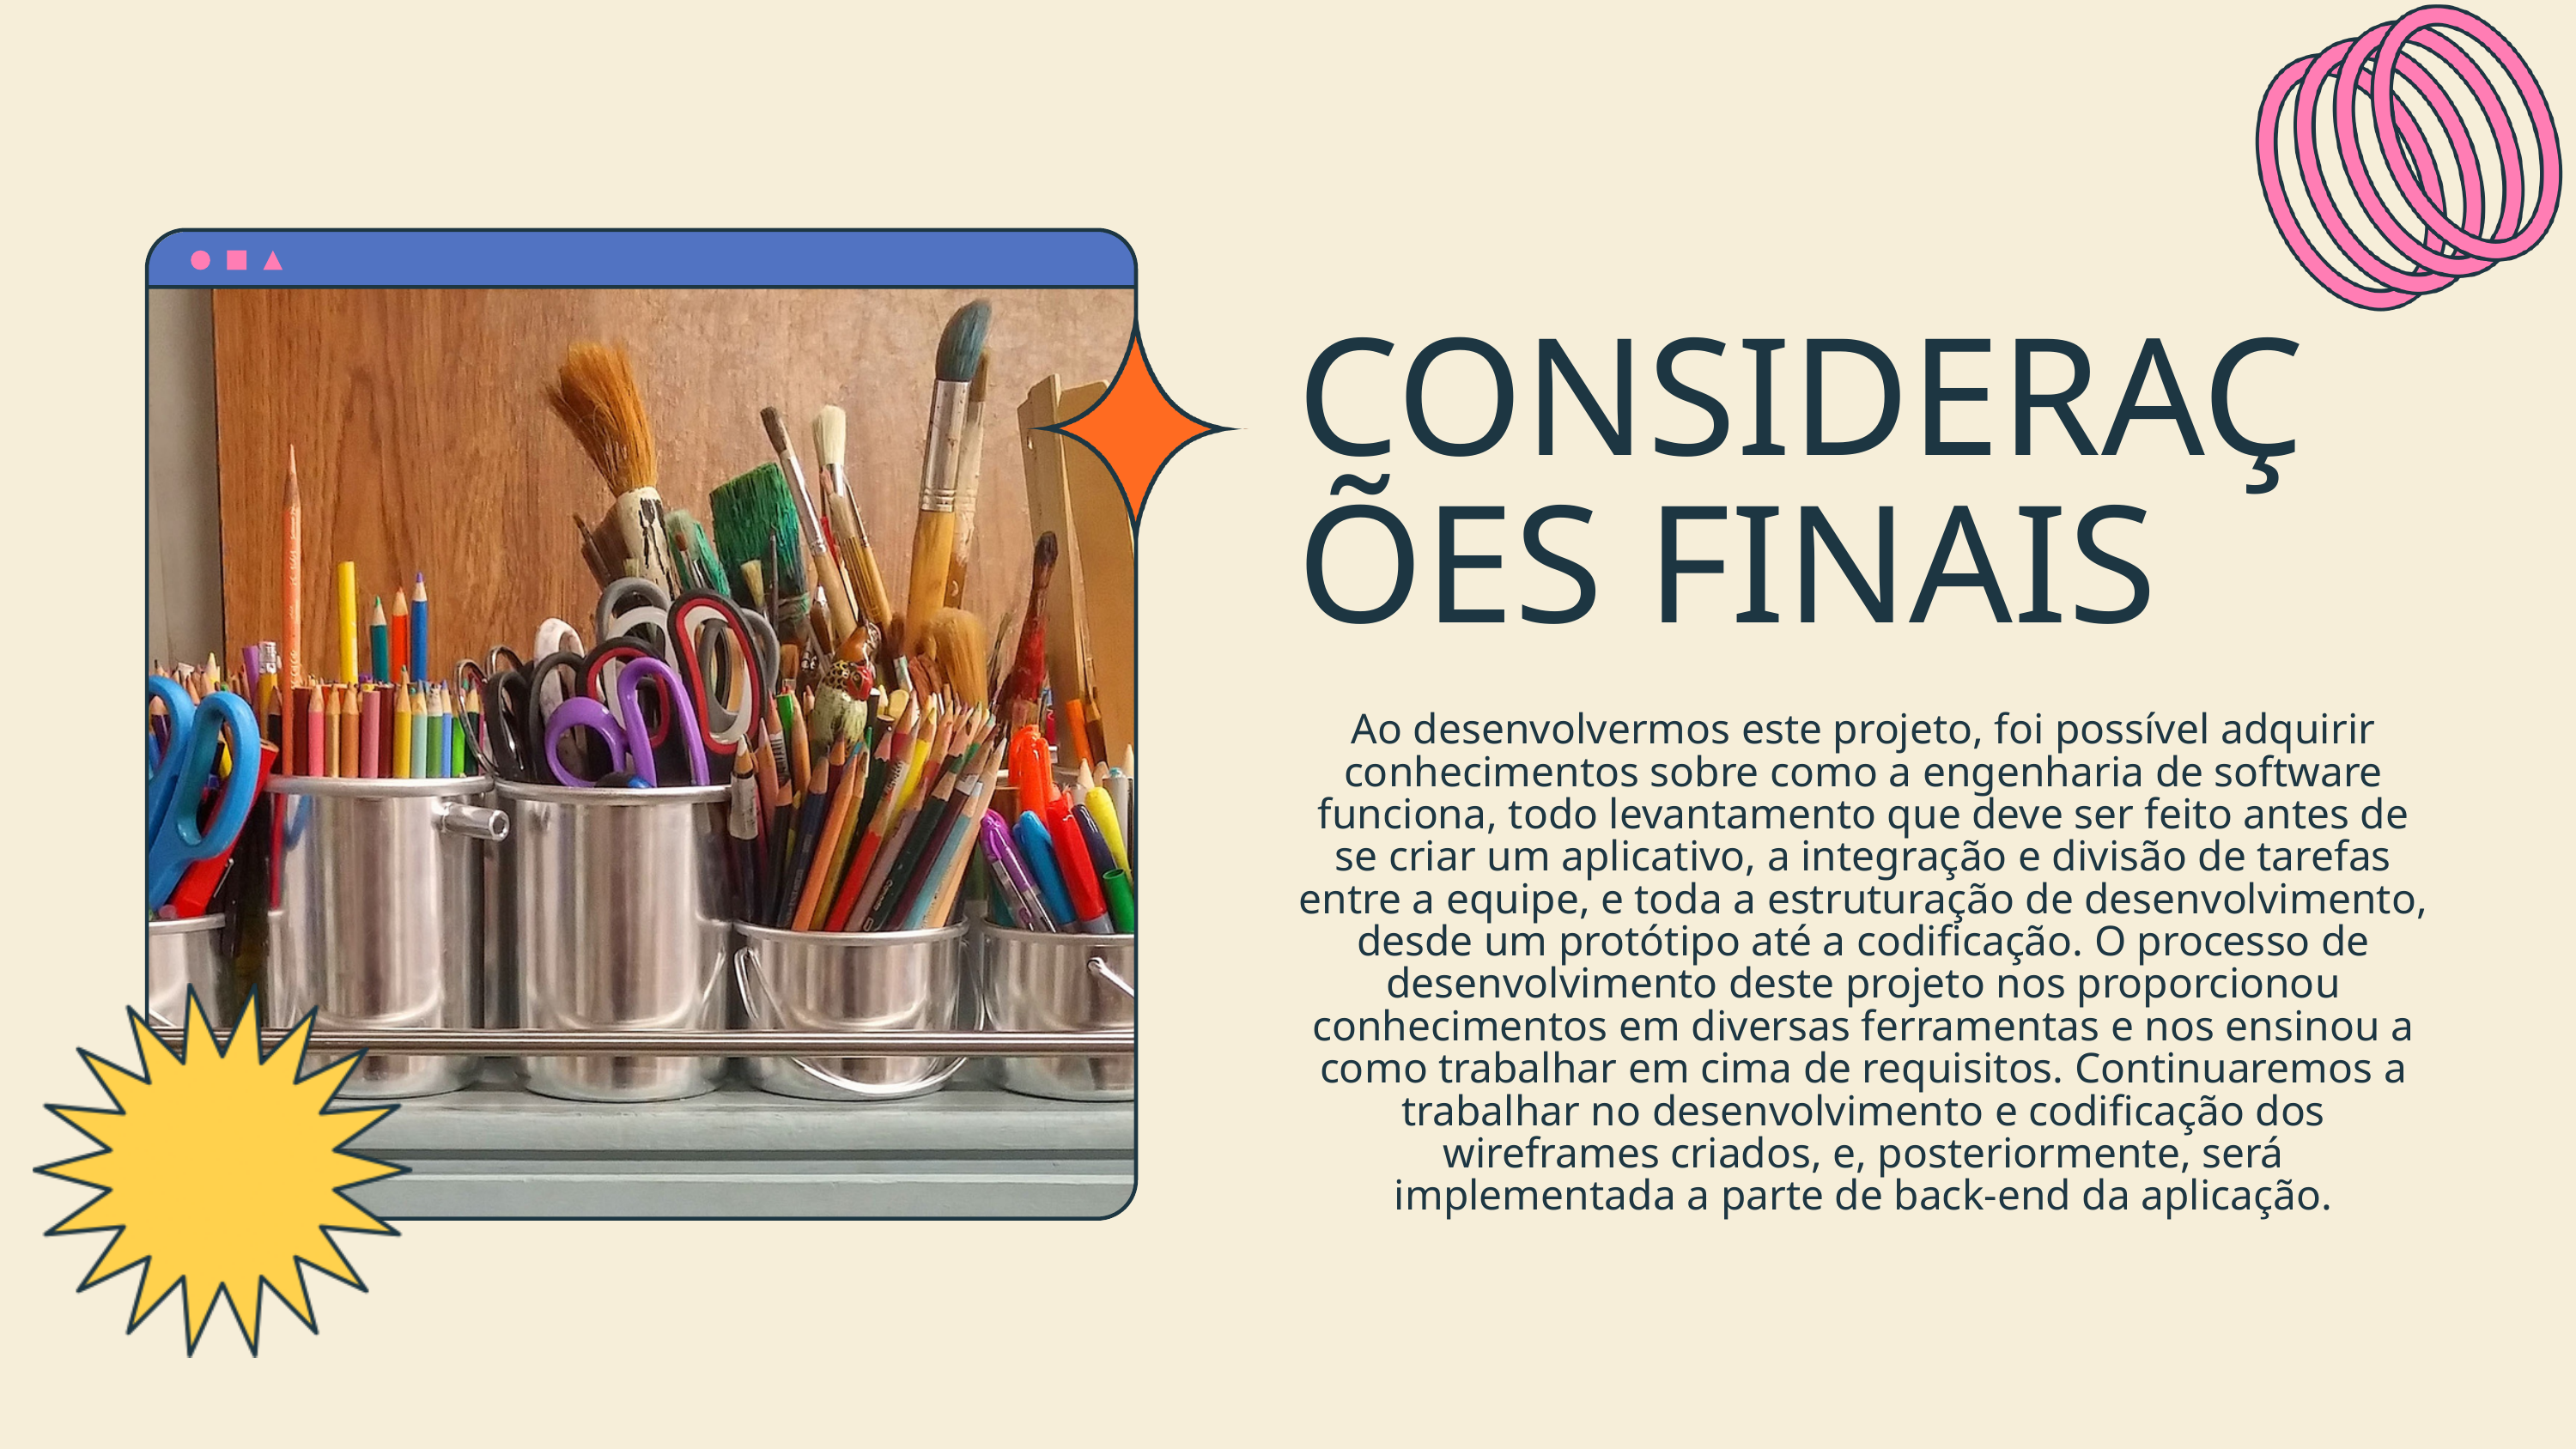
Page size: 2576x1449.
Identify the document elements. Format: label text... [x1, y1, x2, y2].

text_box Ao desenvolvermos este projeto, foi possível adquirir conhecimentos sobre como a engenharia de software funciona, todo levantamento que deve ser feito antes de se criar um aplicativo, a integração e divisão de tarefas entre a equipe, e toda a estruturação de desenvolvimento, desde um protótipo até a codificação. O processo de desenvolvimento deste projeto nos proporcionou conhecimentos em diversas ferramentas e nos ensinou a como trabalhar em cima de requisitos. Continuaremos a trabalhar no desenvolvimento e codificação dos wireframes criados, e, posteriormente, será implementada a parte de back-end da aplicação. [1297, 709, 2432, 1219]
text_box [1140, 300, 1250, 558]
text_box [33, 983, 413, 1358]
text_box CONSIDERAÇÕES FINAIS [1297, 320, 2386, 656]
text_box [2252, 0, 2565, 314]
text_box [144, 227, 1139, 1222]
